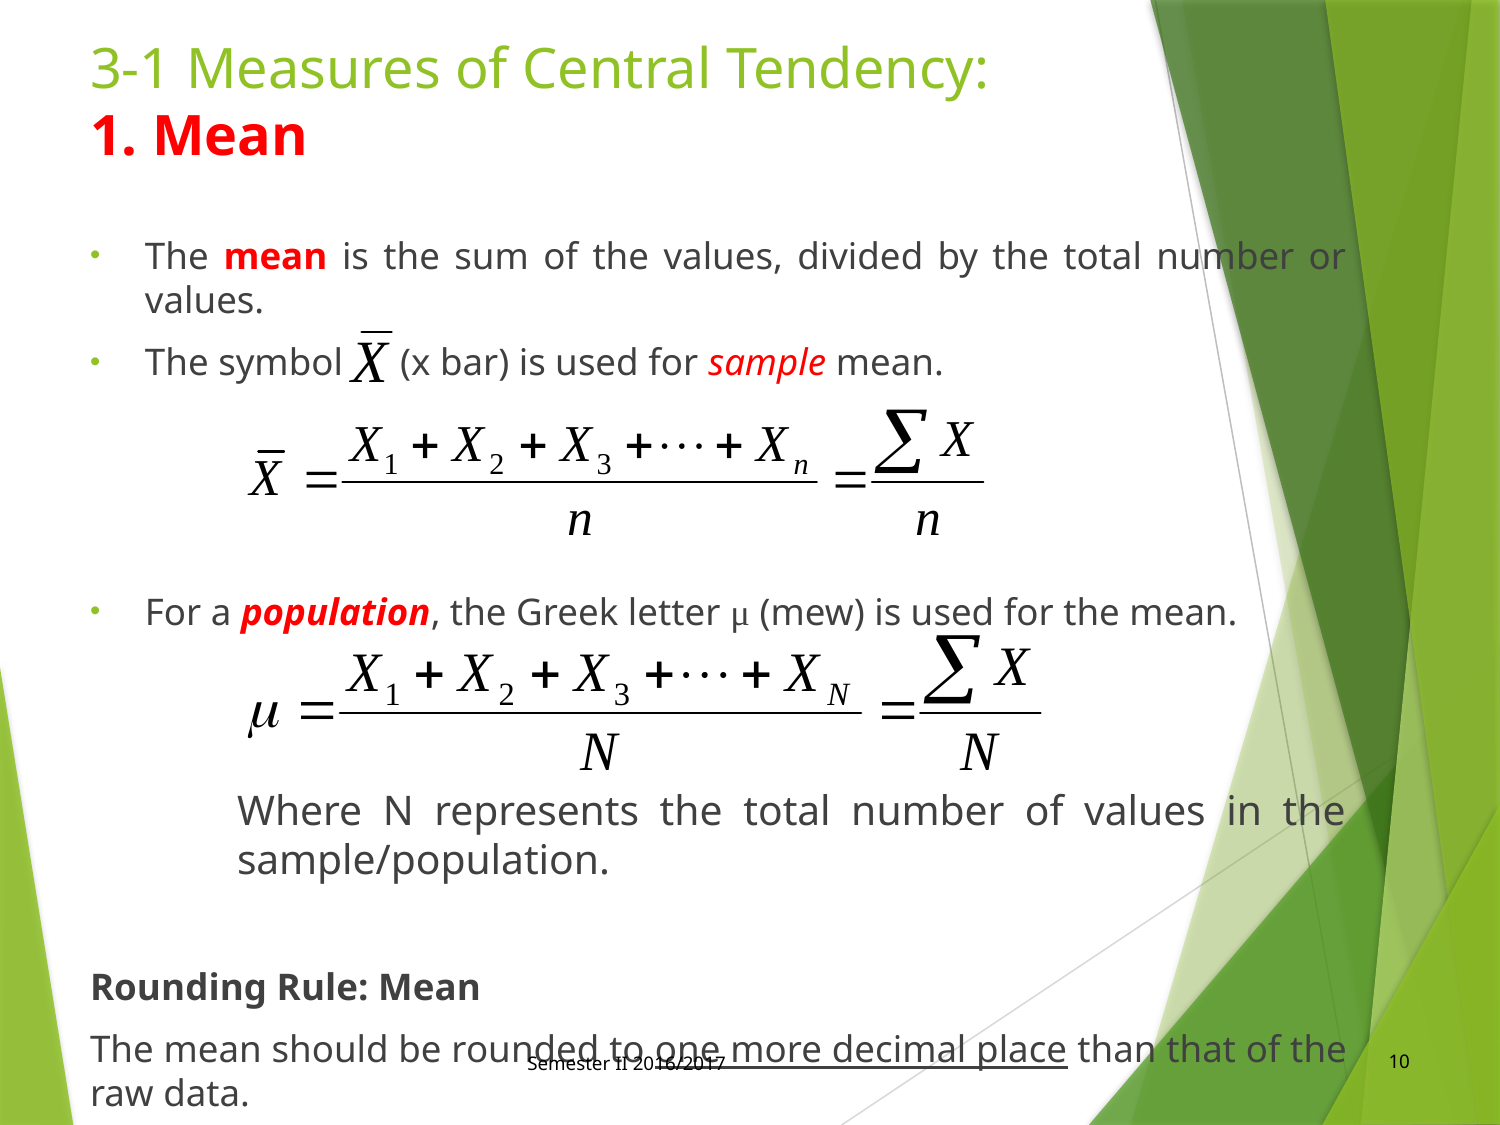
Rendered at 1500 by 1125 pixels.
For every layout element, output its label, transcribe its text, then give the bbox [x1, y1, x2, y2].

title 3-1 Measures of Central Tendency: 1. Mean [75, 24, 1425, 175]
slide_number 10 [1074, 1025, 1425, 1100]
list Section 3-3 Example 3-27 Page #148 [333, 320, 411, 399]
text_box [336, 317, 408, 394]
list The mean is the sum of the values, divided by the total number or values. The symbol (x bar) is used for sample mean. For a population, the Greek letter μ (mew) is used for the mean. Where N represents the total number of values in the sample/population. Rounding Rule: Mean The mean should be rounded to one more decimal place than that of the raw data. [75, 224, 1363, 1125]
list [236, 624, 1051, 784]
footer Semester II 2016/2017 [512, 1025, 988, 1100]
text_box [236, 399, 997, 548]
